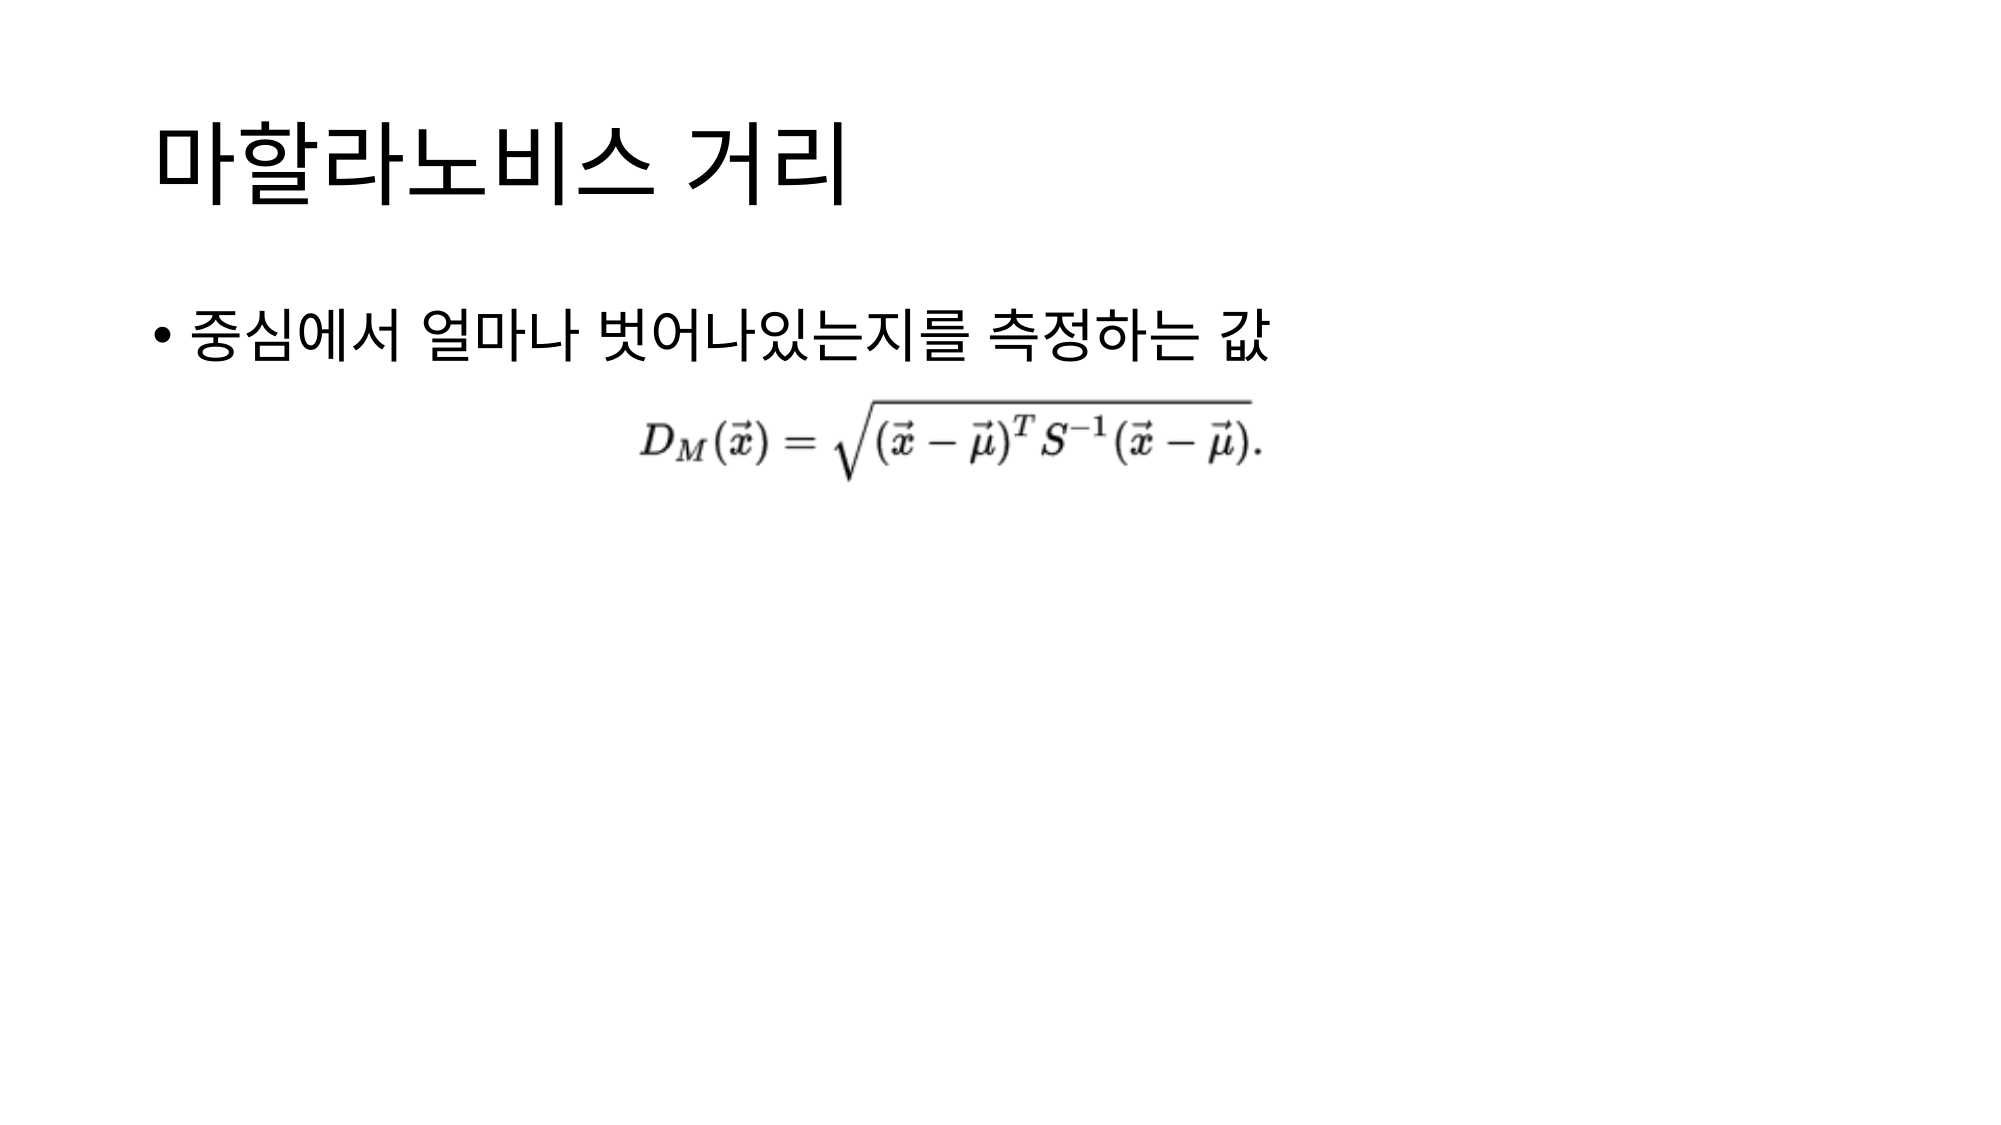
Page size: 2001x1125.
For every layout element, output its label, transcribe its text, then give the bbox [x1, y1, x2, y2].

list 중심에서 얼마나 벗어나있는지를 측정하는 값 [137, 299, 1863, 1014]
title 마할라노비스 거리 [137, 59, 1863, 278]
picture [639, 394, 1272, 487]
